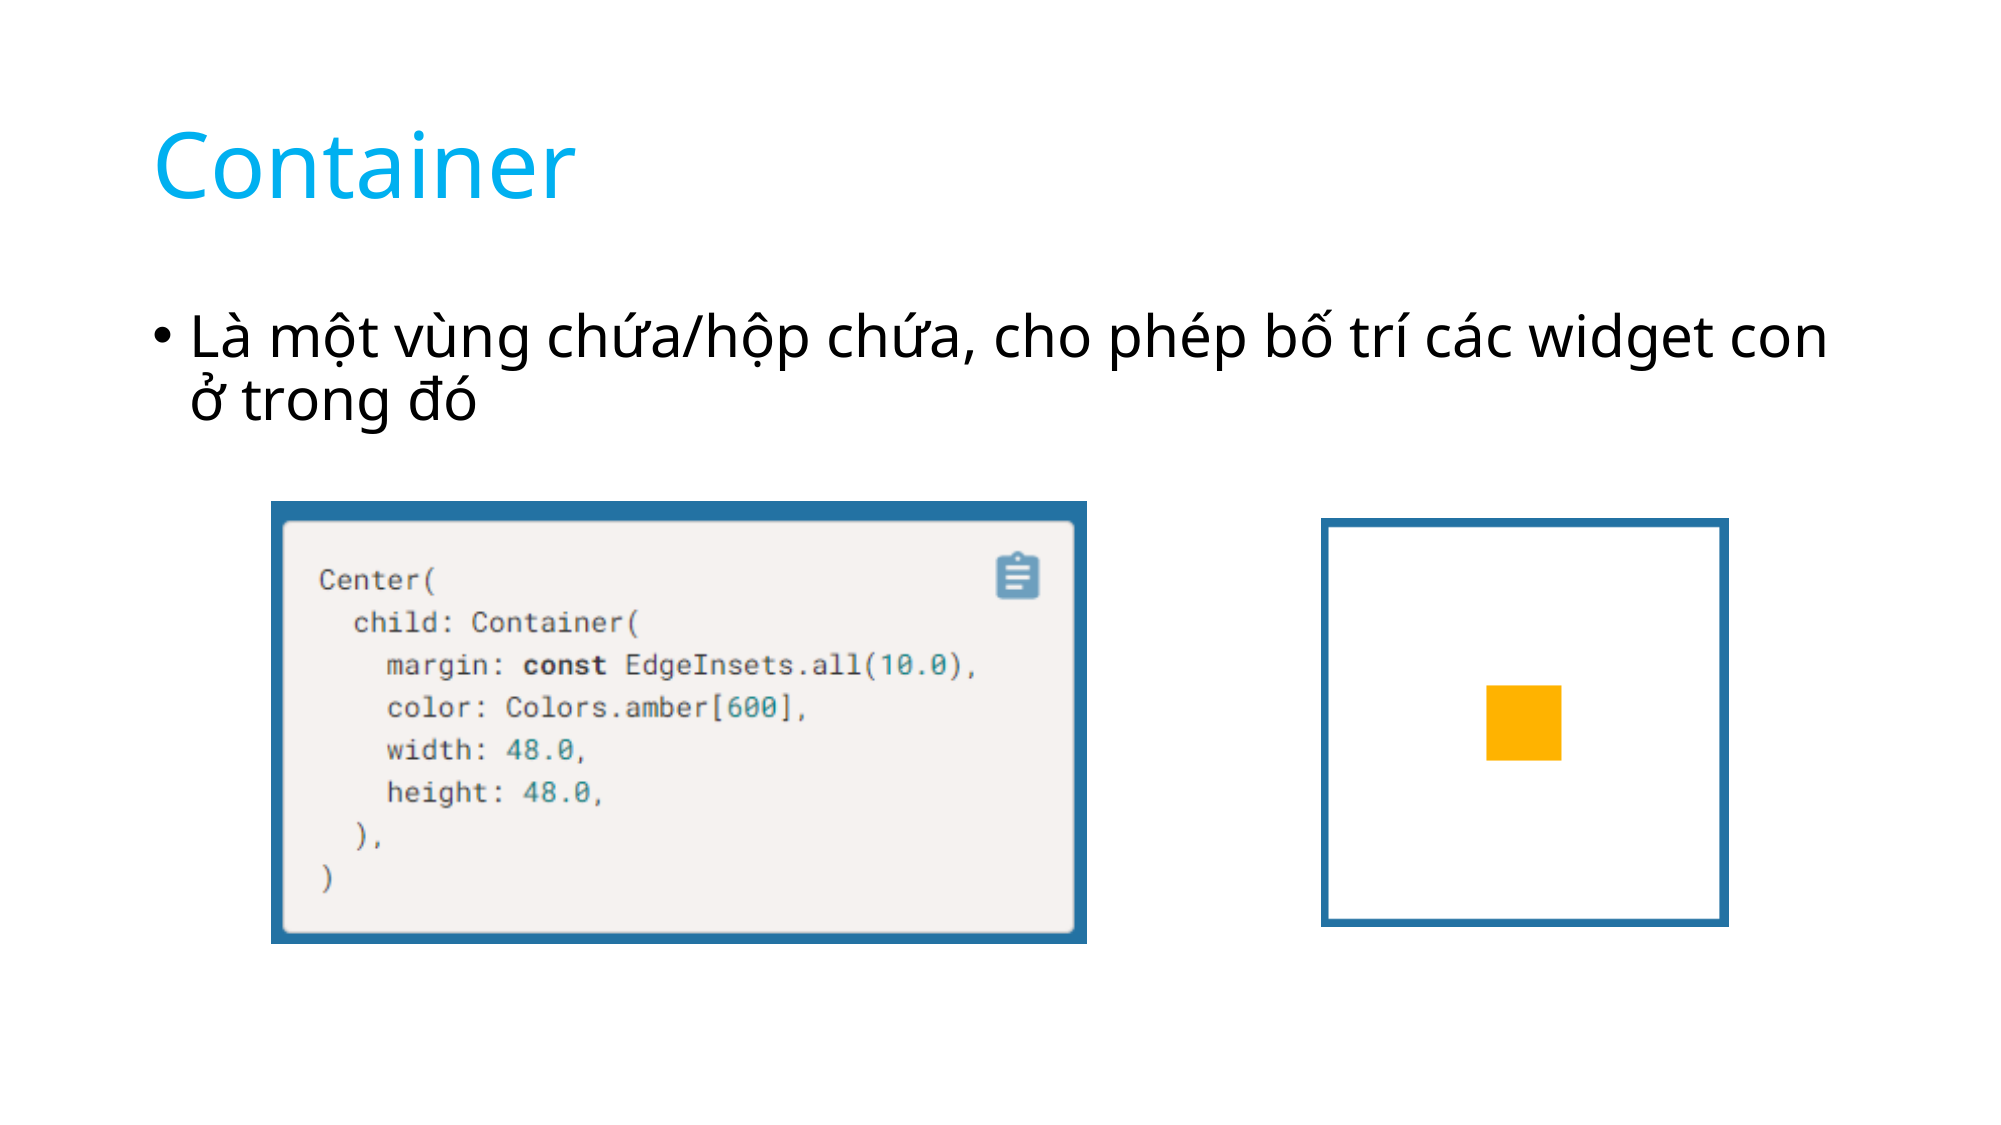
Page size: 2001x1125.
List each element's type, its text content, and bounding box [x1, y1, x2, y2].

picture [1321, 518, 1729, 927]
picture [271, 501, 1087, 944]
list Là một vùng chứa/hộp chứa, cho phép bố trí các widget con ở trong đó [137, 299, 1863, 1014]
title Container [137, 59, 1863, 278]
